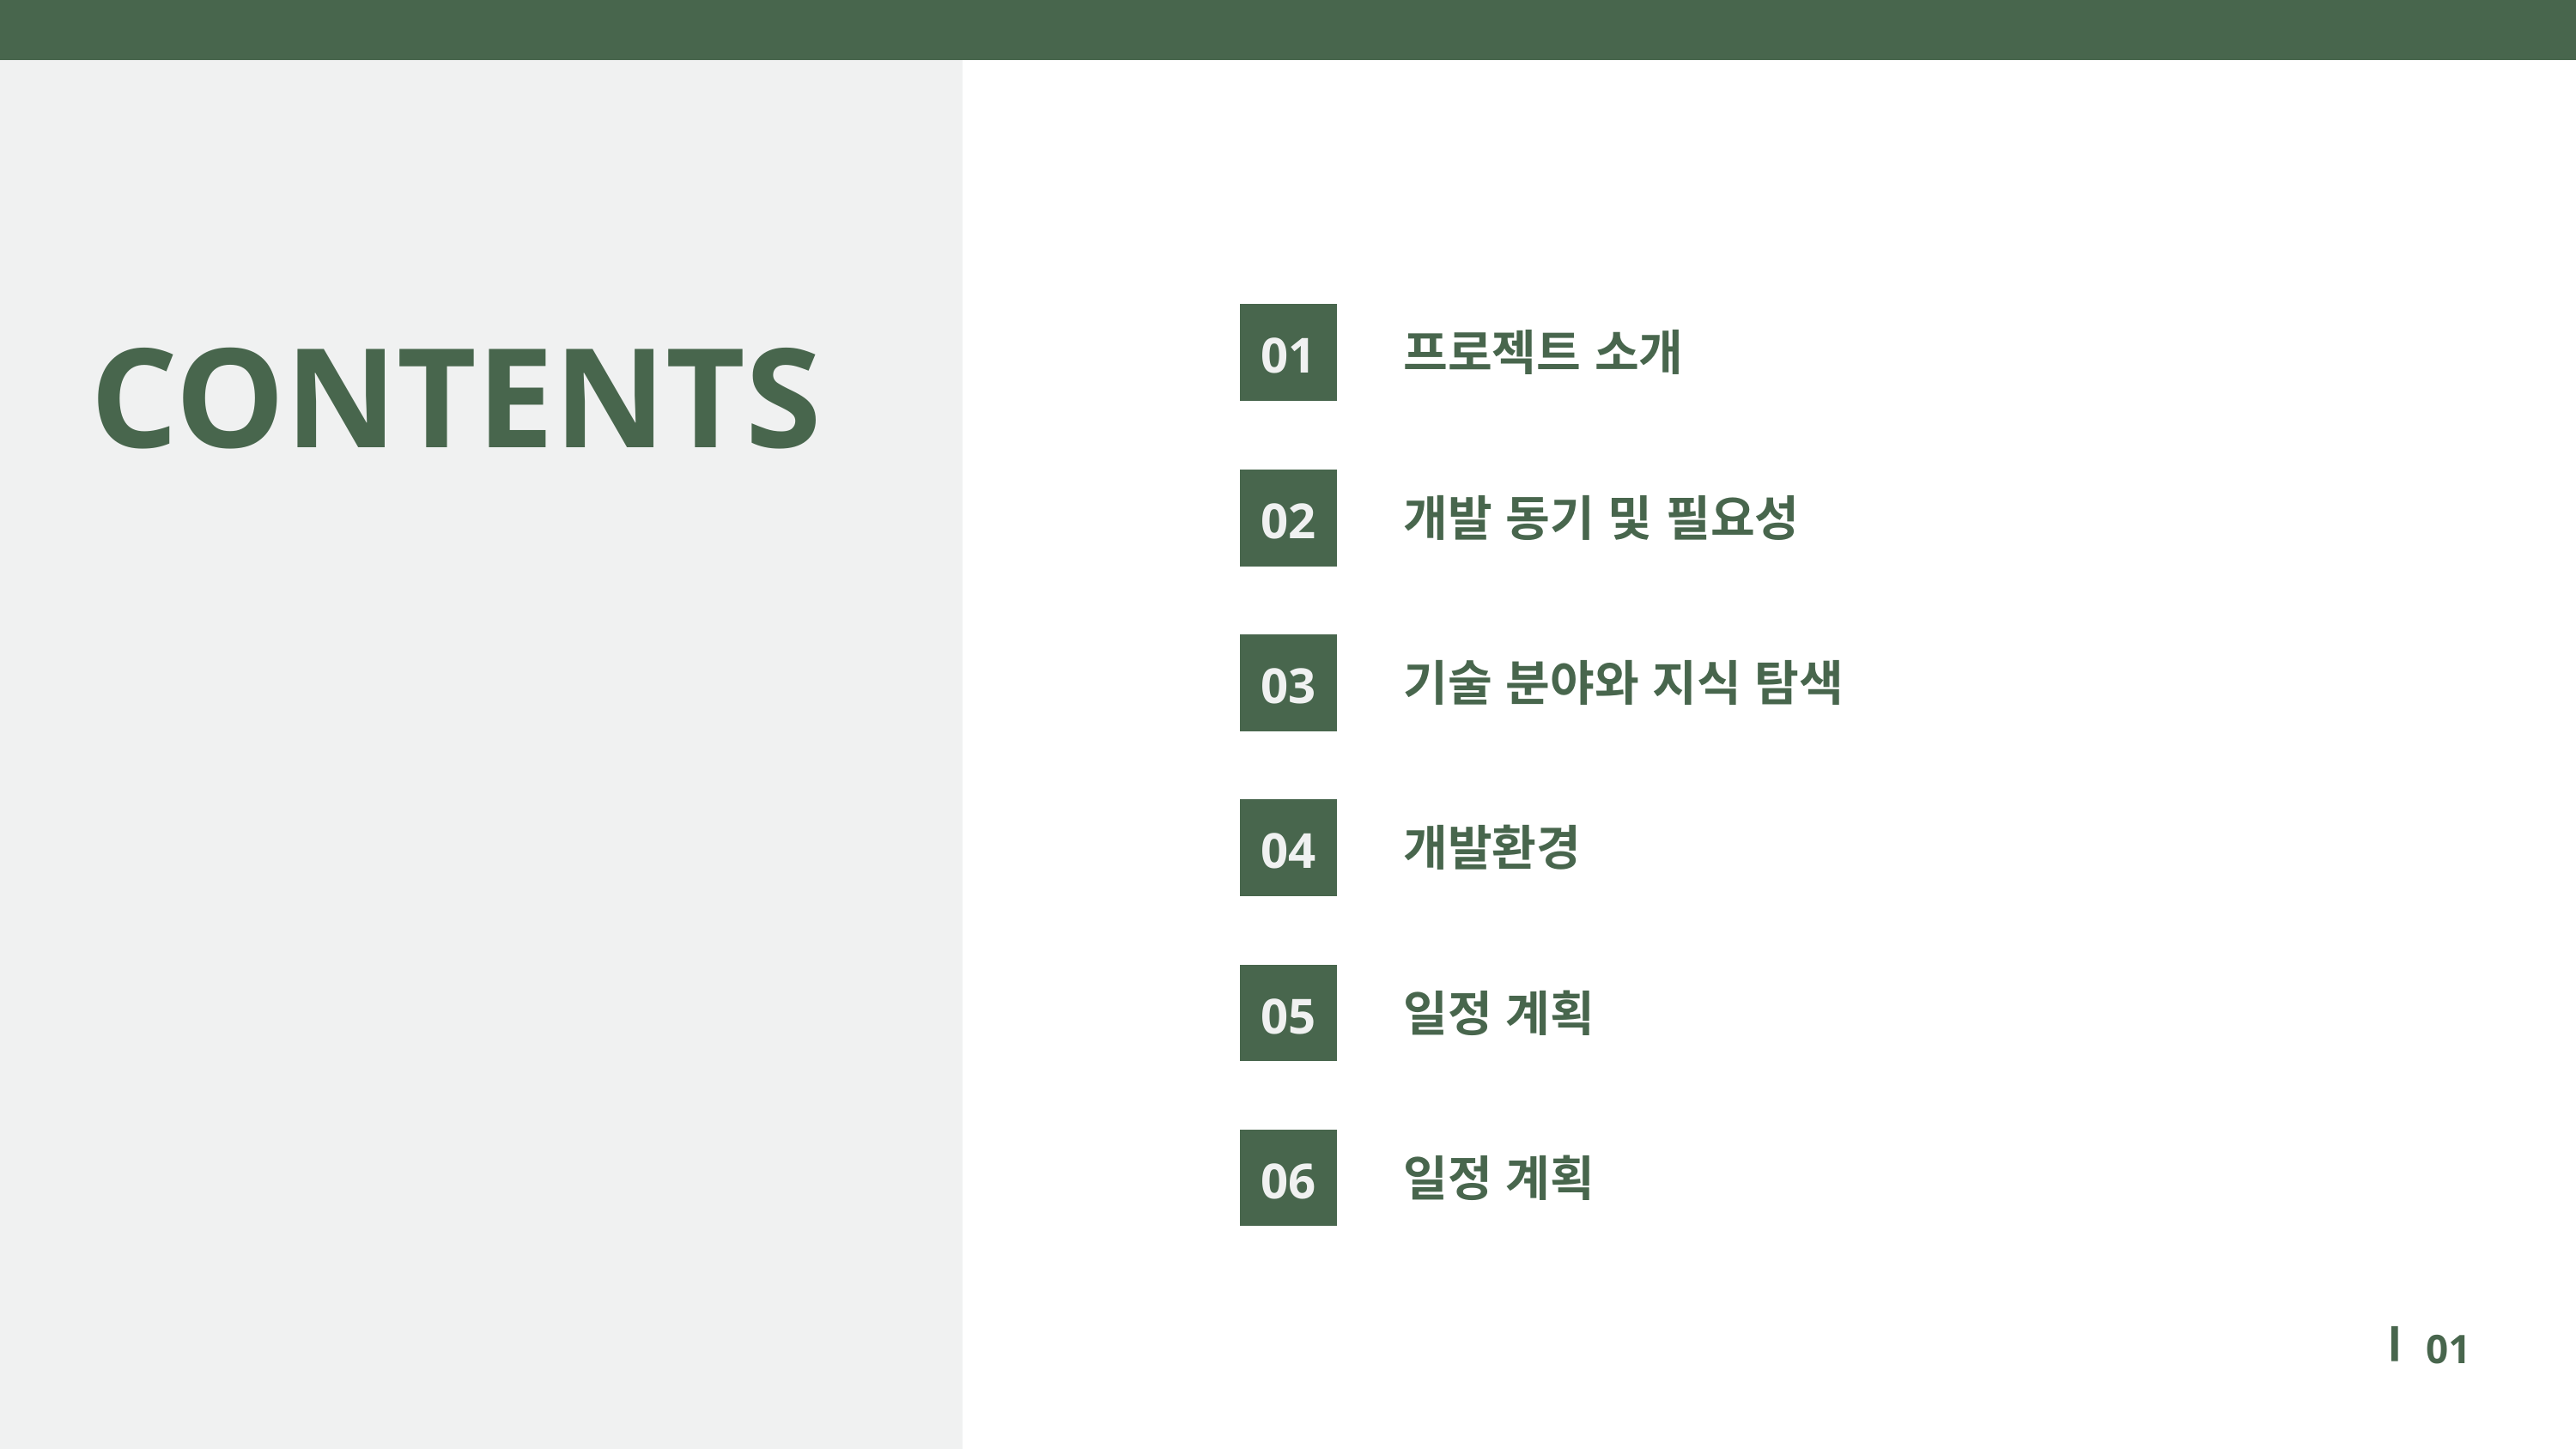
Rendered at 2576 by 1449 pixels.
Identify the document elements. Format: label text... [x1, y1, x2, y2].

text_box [1239, 799, 1337, 897]
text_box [0, 70, 963, 1449]
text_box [1239, 964, 1337, 1062]
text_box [1239, 634, 1337, 732]
text_box 일정 계획 [1403, 1148, 1922, 1264]
text_box 기술 분야와 지식 탐색 [1403, 652, 1922, 711]
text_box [0, 0, 2576, 61]
text_box 프로젝트 소개 [1403, 322, 1745, 380]
text_box 일정 계획 [1403, 982, 1745, 1041]
text_box 01 [2409, 1316, 2471, 1372]
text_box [1239, 469, 1337, 567]
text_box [1239, 303, 1337, 401]
text_box 개발 동기 및 필요성 [1403, 488, 2018, 546]
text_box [1239, 1129, 1337, 1227]
text_box 개발환경 [1403, 817, 1868, 876]
